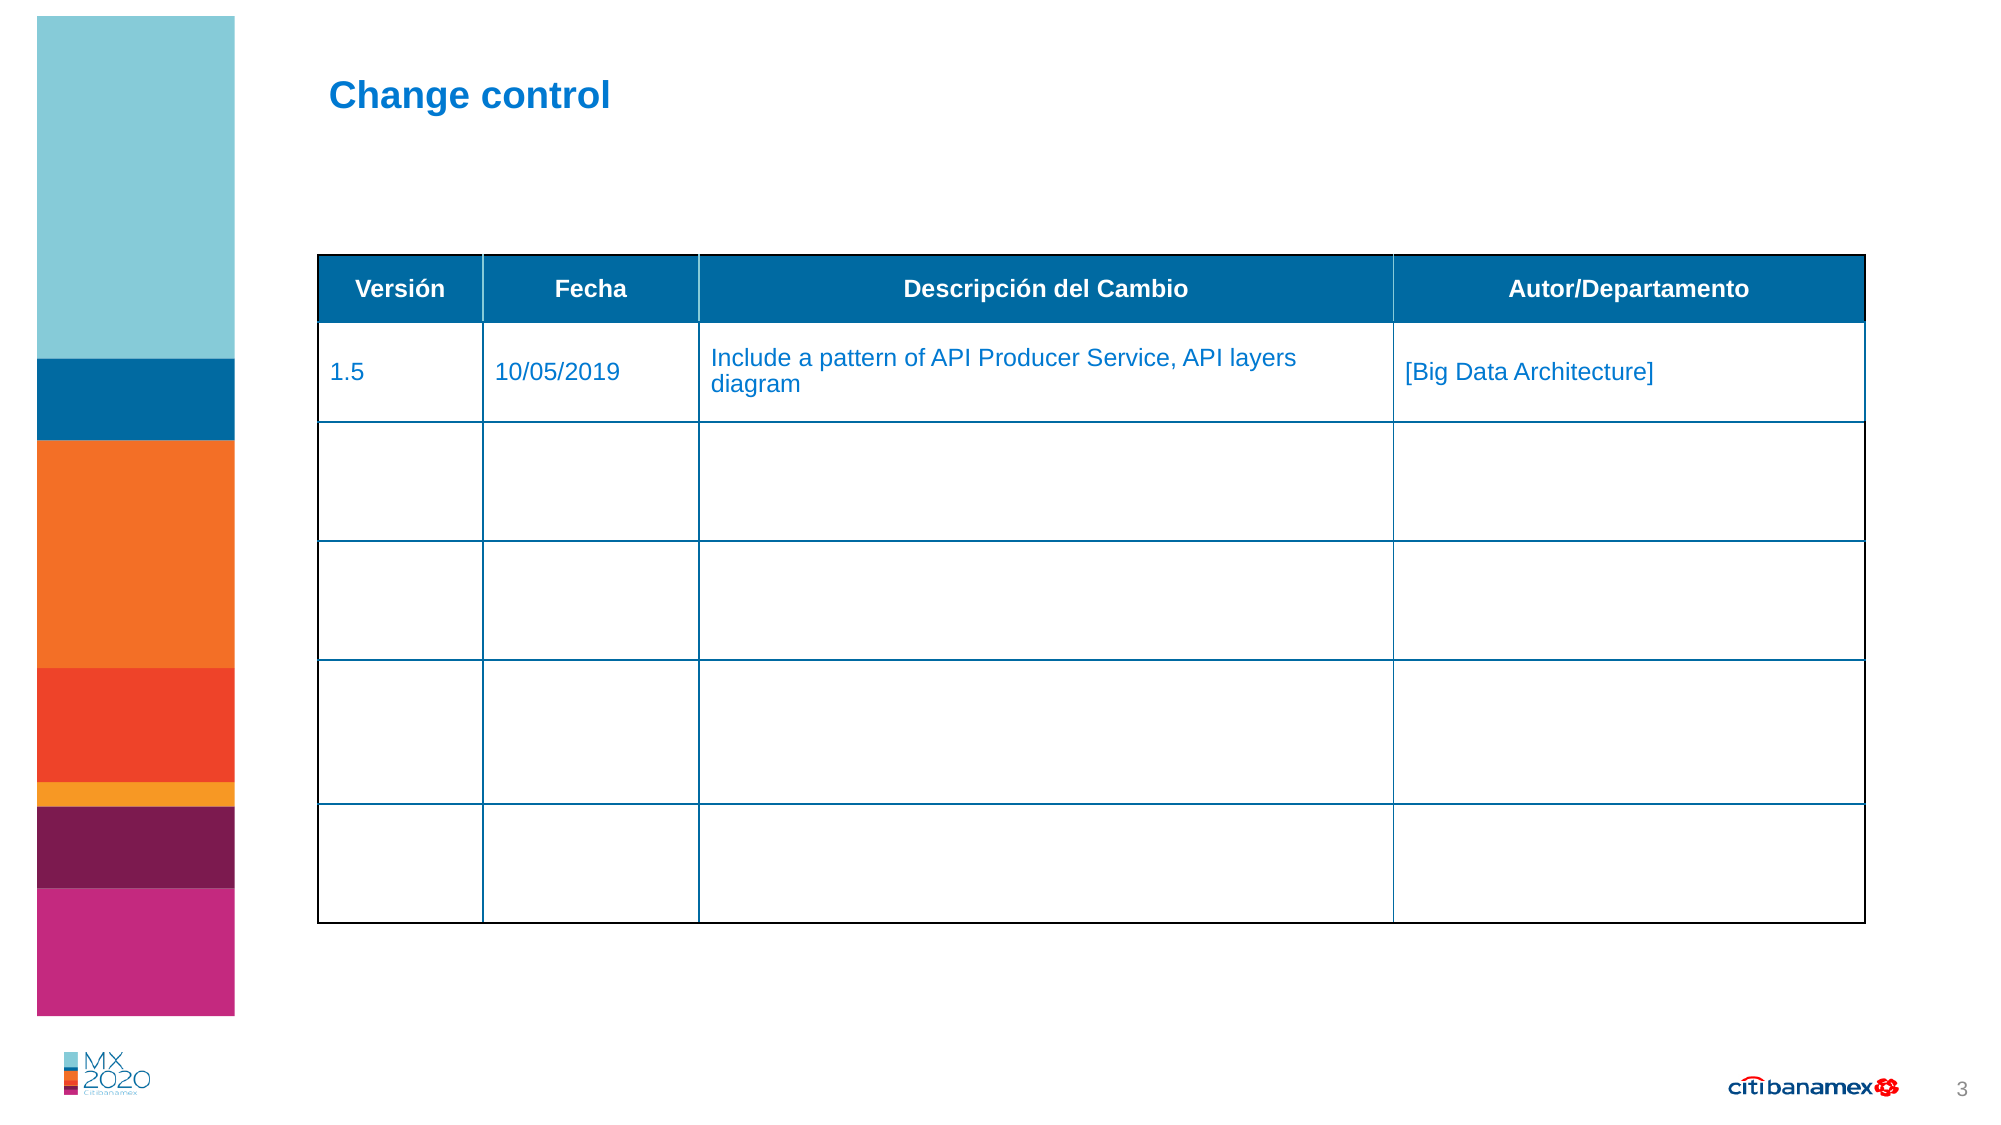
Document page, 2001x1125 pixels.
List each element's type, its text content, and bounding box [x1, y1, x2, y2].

table_header Autor/Departamento [1394, 256, 1864, 321]
table_header Descripción del Cambio [700, 256, 1393, 321]
table_cell [484, 542, 698, 659]
picture [64, 1052, 150, 1095]
table_cell [1394, 542, 1864, 659]
table_cell [700, 542, 1393, 659]
table_cell [484, 805, 698, 922]
table_cell [Big Data Architecture] [1394, 323, 1864, 421]
table_cell [1394, 661, 1864, 803]
picture [1723, 1074, 1900, 1098]
table_cell [484, 661, 698, 803]
table_cell [700, 661, 1393, 803]
table_cell [1394, 805, 1864, 922]
table_header Versión [319, 256, 482, 321]
table_cell 1.5 [319, 323, 482, 421]
table_header Fecha [484, 256, 698, 321]
table_cell [700, 805, 1393, 922]
table_cell [484, 423, 698, 540]
table_cell [700, 423, 1393, 540]
table_cell 10/05/2019 [484, 323, 698, 421]
table_cell [319, 423, 482, 540]
table_cell [319, 661, 482, 803]
table_cell [319, 805, 482, 922]
table_cell [319, 542, 482, 659]
text_box Change control [314, 62, 1694, 154]
table_cell [1394, 423, 1864, 540]
table_cell Include a pattern of API Producer Service, API layers diagram [700, 323, 1393, 421]
